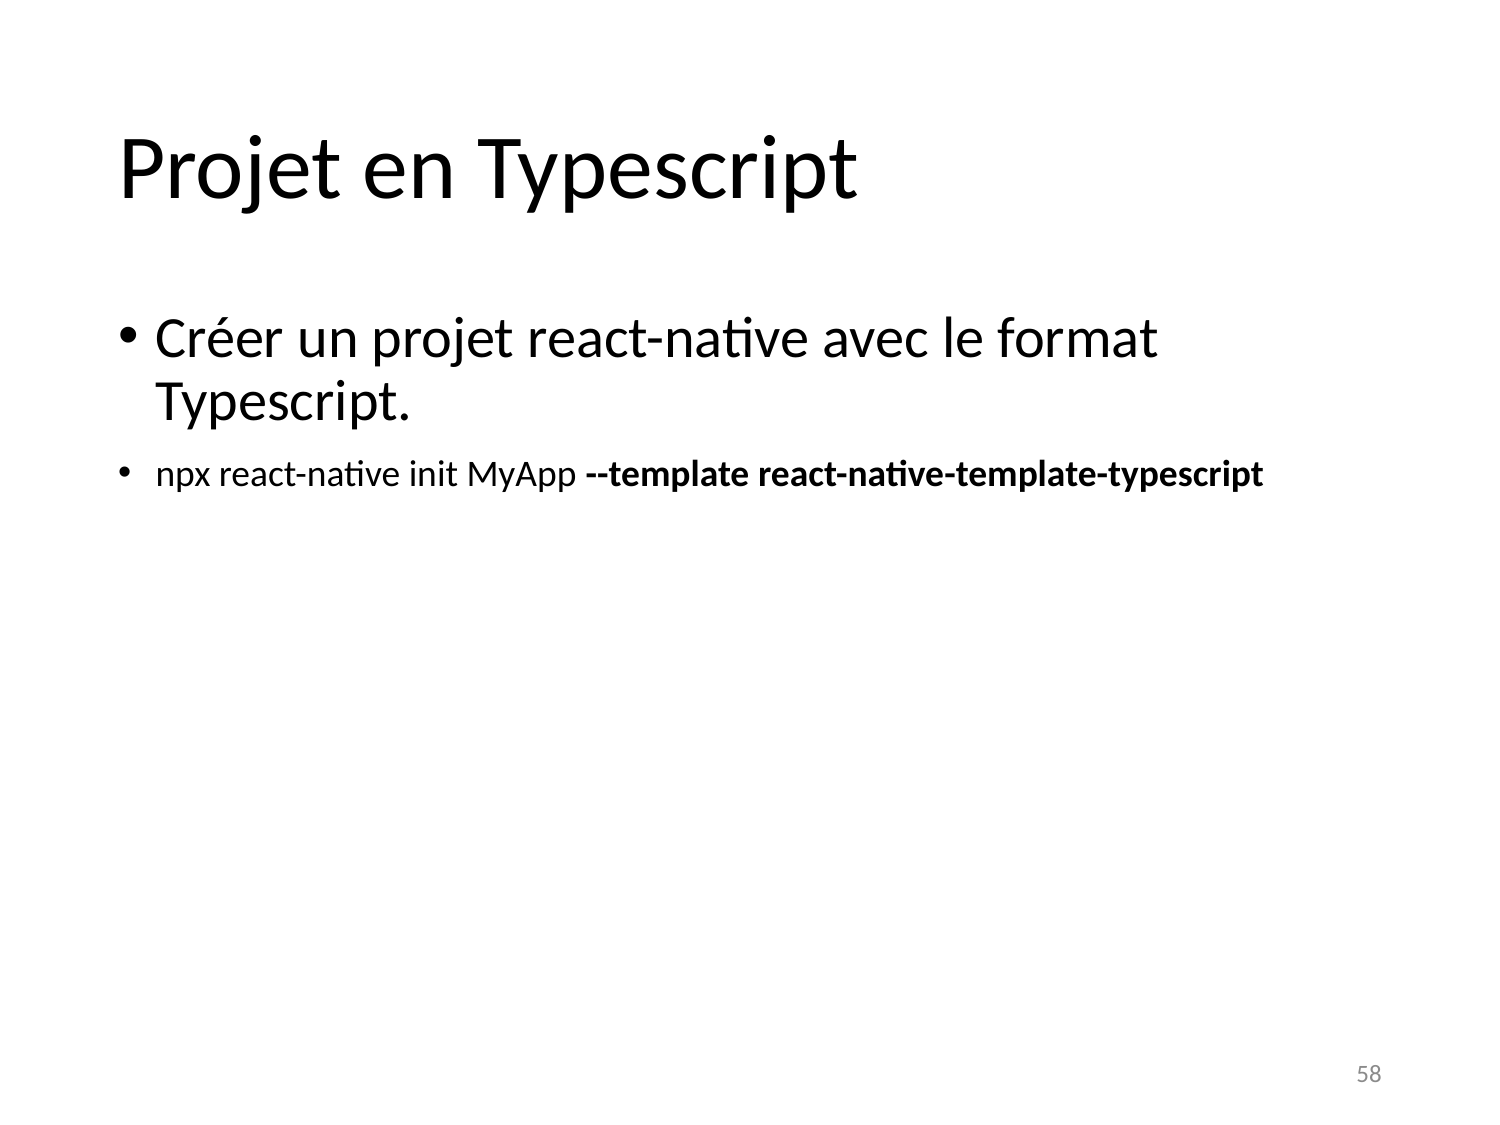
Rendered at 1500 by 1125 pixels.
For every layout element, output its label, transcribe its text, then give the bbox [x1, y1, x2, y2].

slide_number 58 [1059, 1042, 1397, 1103]
list Créer un projet react-native avec le format Typescript. npx react-native init MyApp --template react-native-template-typescript [103, 299, 1397, 1014]
title Projet en Typescript [103, 59, 1397, 278]
